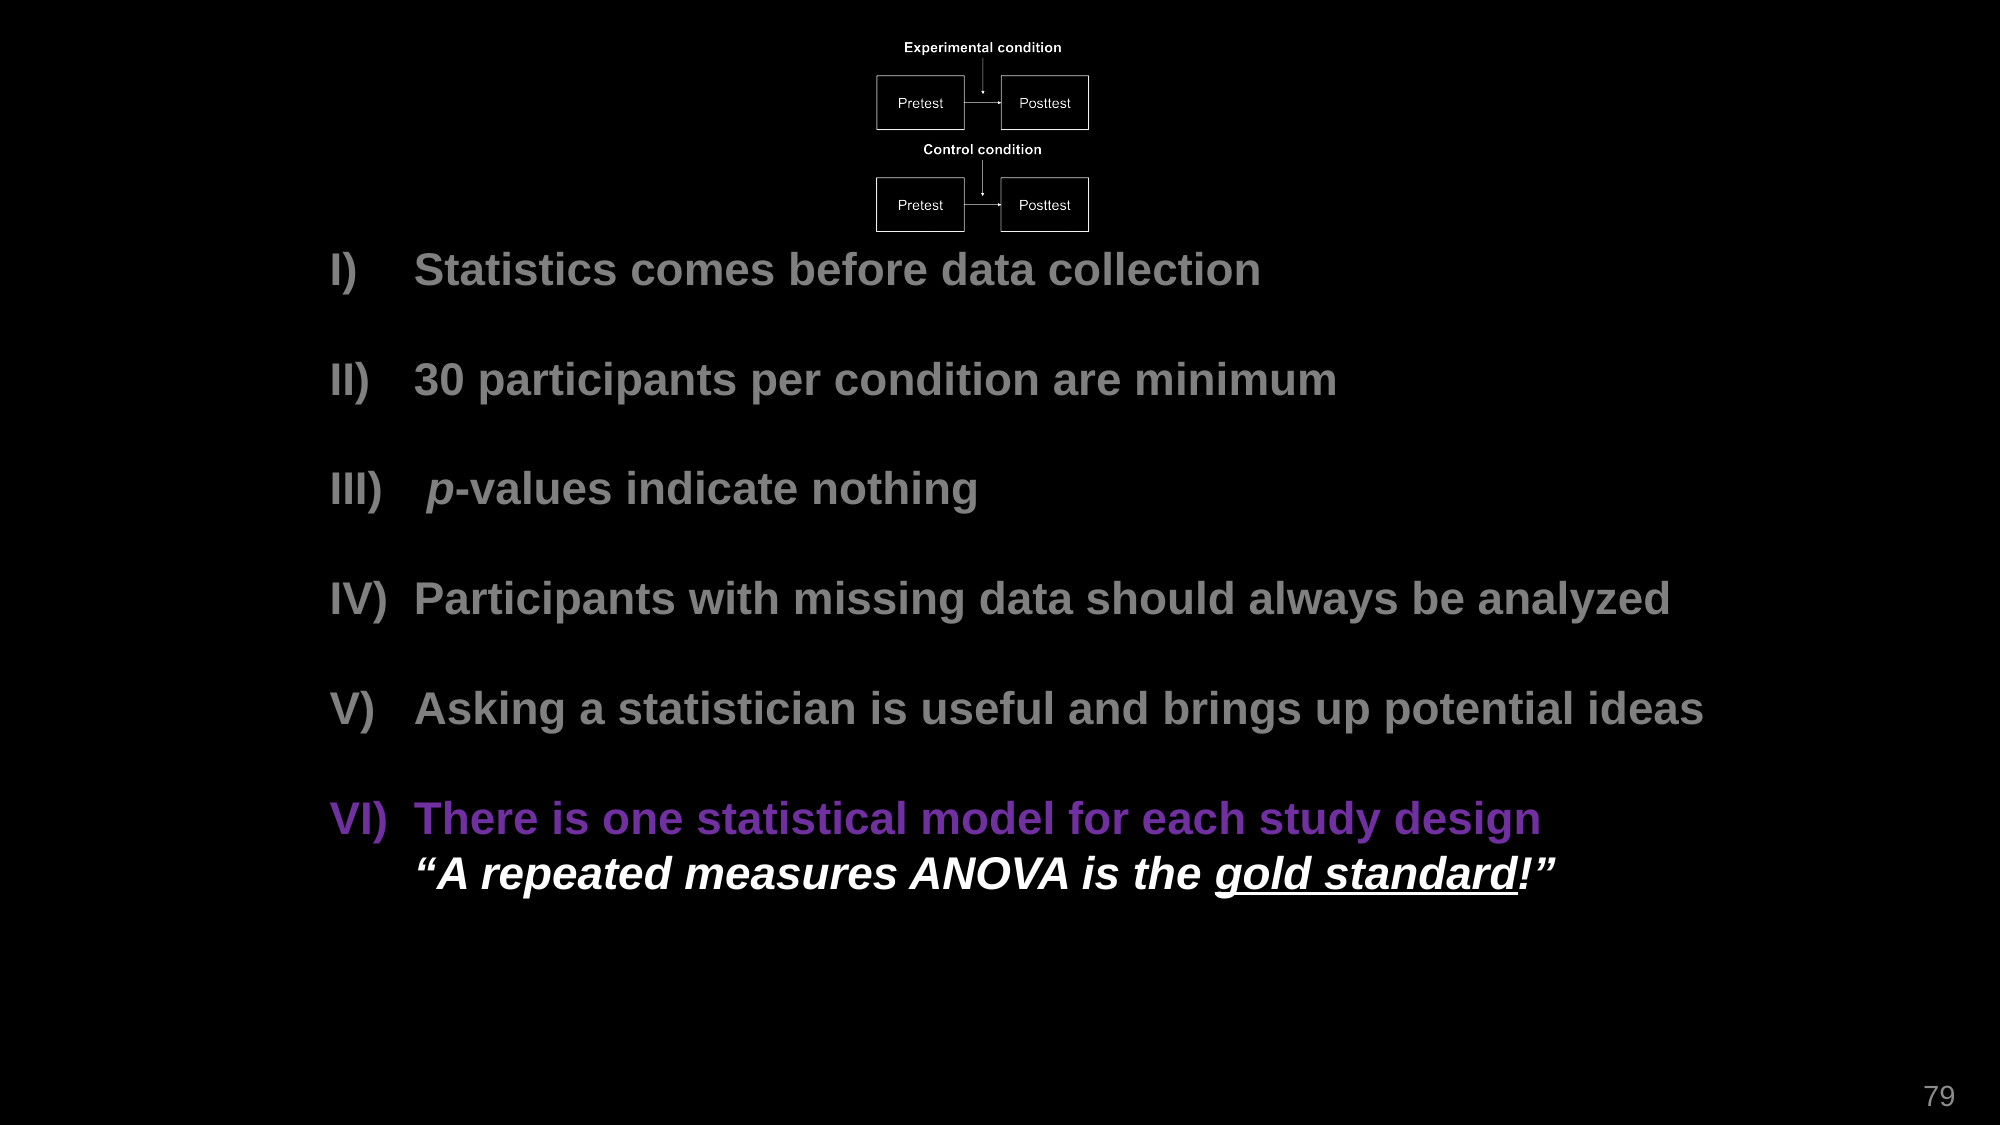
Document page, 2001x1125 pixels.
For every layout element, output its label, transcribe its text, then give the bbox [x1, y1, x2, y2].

picture [857, 34, 1107, 232]
slide_number 79 [1504, 1065, 1971, 1125]
text_box Statistics comes before data collection 30 participants per condition are minimum p-values indicate nothing Participants with missing data should always be analyzed Asking a statistician is useful and brings up potential ideas There is one statistical model for each study design “A repeated measures ANOVA is the gold standard!” [314, 231, 1771, 962]
